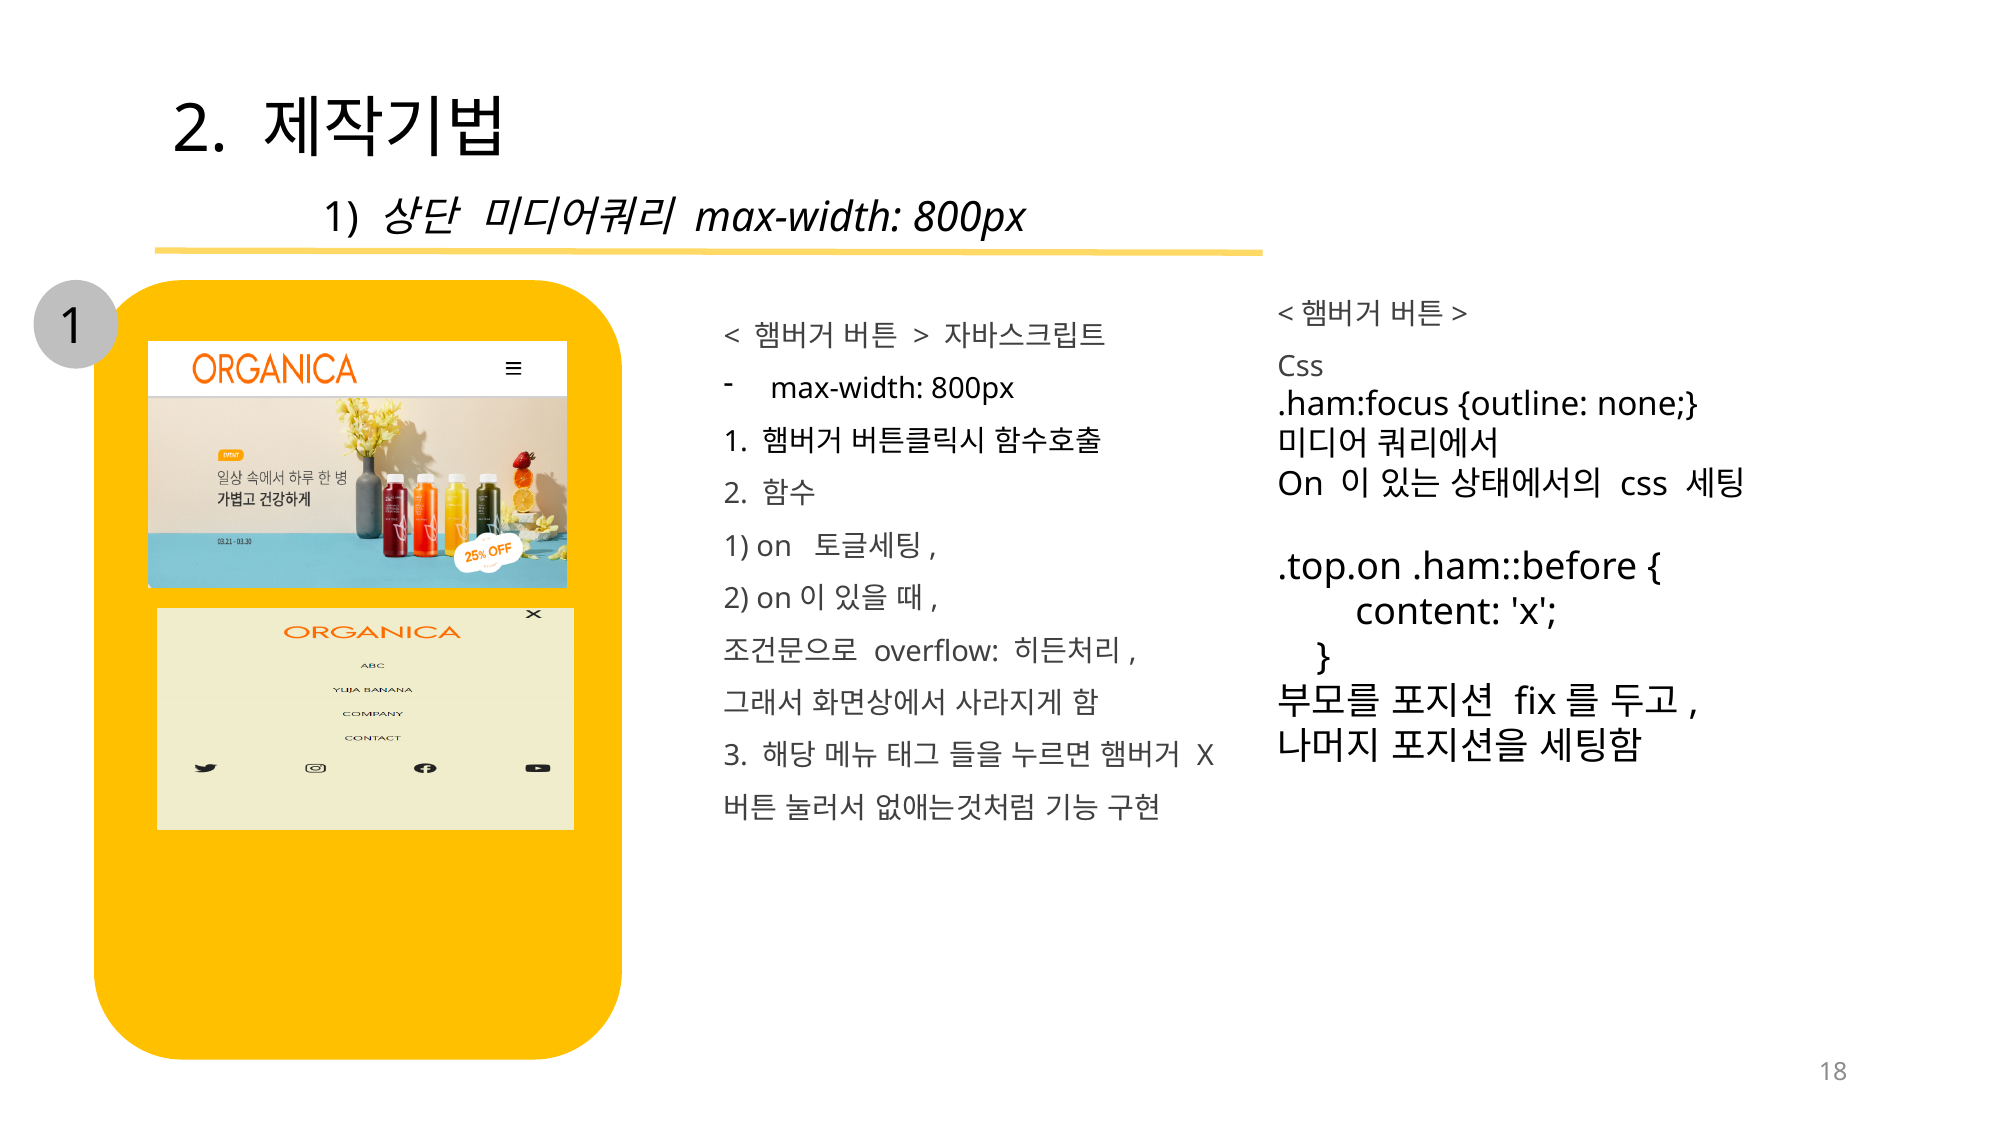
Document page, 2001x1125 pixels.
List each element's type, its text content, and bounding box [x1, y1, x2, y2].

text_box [33, 279, 119, 369]
text_box < 햄버거 버튼 > 자바스크립트 max-width: 800px 1. 햄버거 버튼클릭시 함수호출 2. 함수 1) on 토글세팅, 2) on이 있을 때, 조건문으로 overflow: 히든처리, 그래서 화면상에서 사라지게 함 3. 해당 메뉴 태그 들을 누르면 햄버거 X 버튼 눌러서 없애는것처럼 기능 구현 [708, 292, 1243, 884]
slide_number 18 [1412, 1042, 1863, 1103]
picture [148, 341, 567, 588]
picture [157, 608, 574, 830]
text_box <햄버거 버튼> Css .ham:focus {outline: none;} 미디어 쿼리에서 On 이 있는 상태에서의 css 세팅 .top.on .ham::before { content: 'x'; } 부모를 포지션 fix를 두고, 나머지 포지션을 세팅함 [1262, 270, 1850, 827]
text_box 2. 제작기법 1) 상단 미디어쿼리 max-width: 800px [157, 77, 1410, 253]
text_box [92, 279, 623, 1061]
